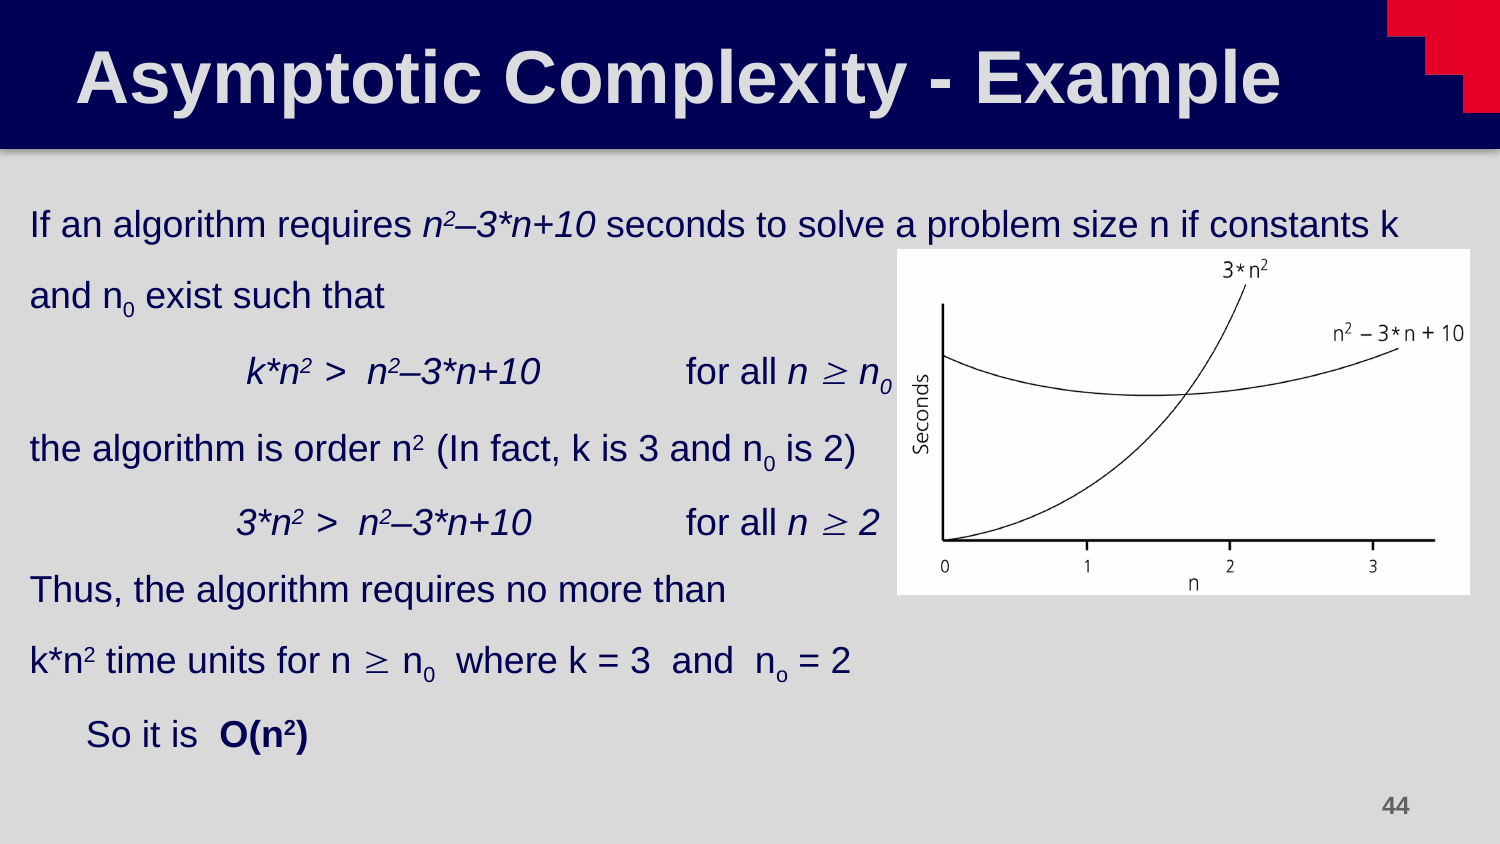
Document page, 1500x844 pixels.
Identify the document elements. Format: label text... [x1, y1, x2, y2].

title Asymptotic Complexity - Example [0, 0, 1355, 148]
picture [1387, 0, 1500, 113]
slide_number 44 [1074, 782, 1425, 827]
picture [897, 248, 1470, 595]
list If an algorithm requires n2–3*n+10 seconds to solve a problem size n if constants k and n0 exist such that k*n2 > n2–3*n+10 for all n  n0 the algorithm is order n2 (In fact, k is 3 and n0 is 2) 3*n2 > n2–3*n+10 for all n  2 Thus, the algorithm requires no more than k*n2 time units for n  n0 where k = 3 and no = 2 So it is O(n2) [0, 148, 1432, 771]
